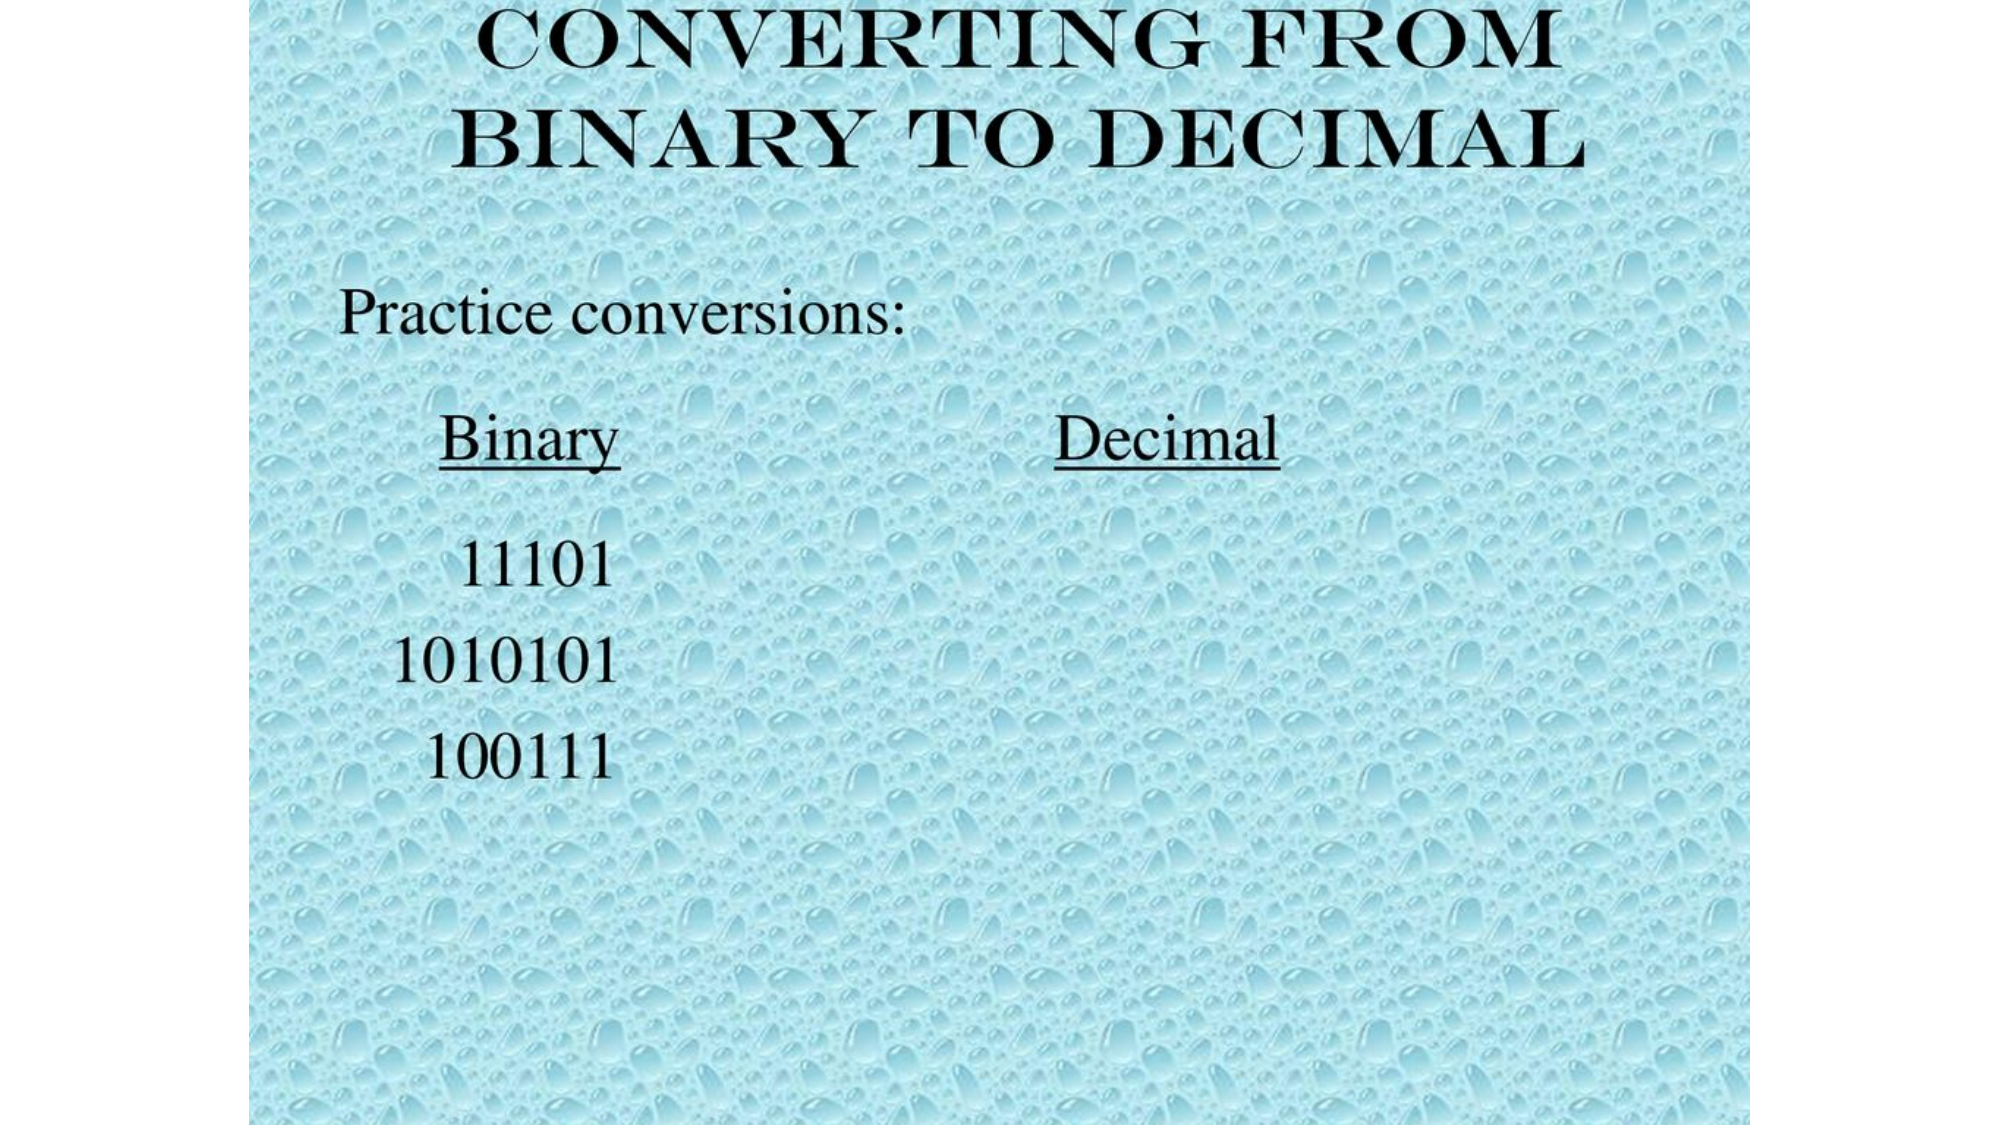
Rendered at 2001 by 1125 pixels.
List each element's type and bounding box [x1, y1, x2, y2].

picture [249, 0, 1750, 1125]
